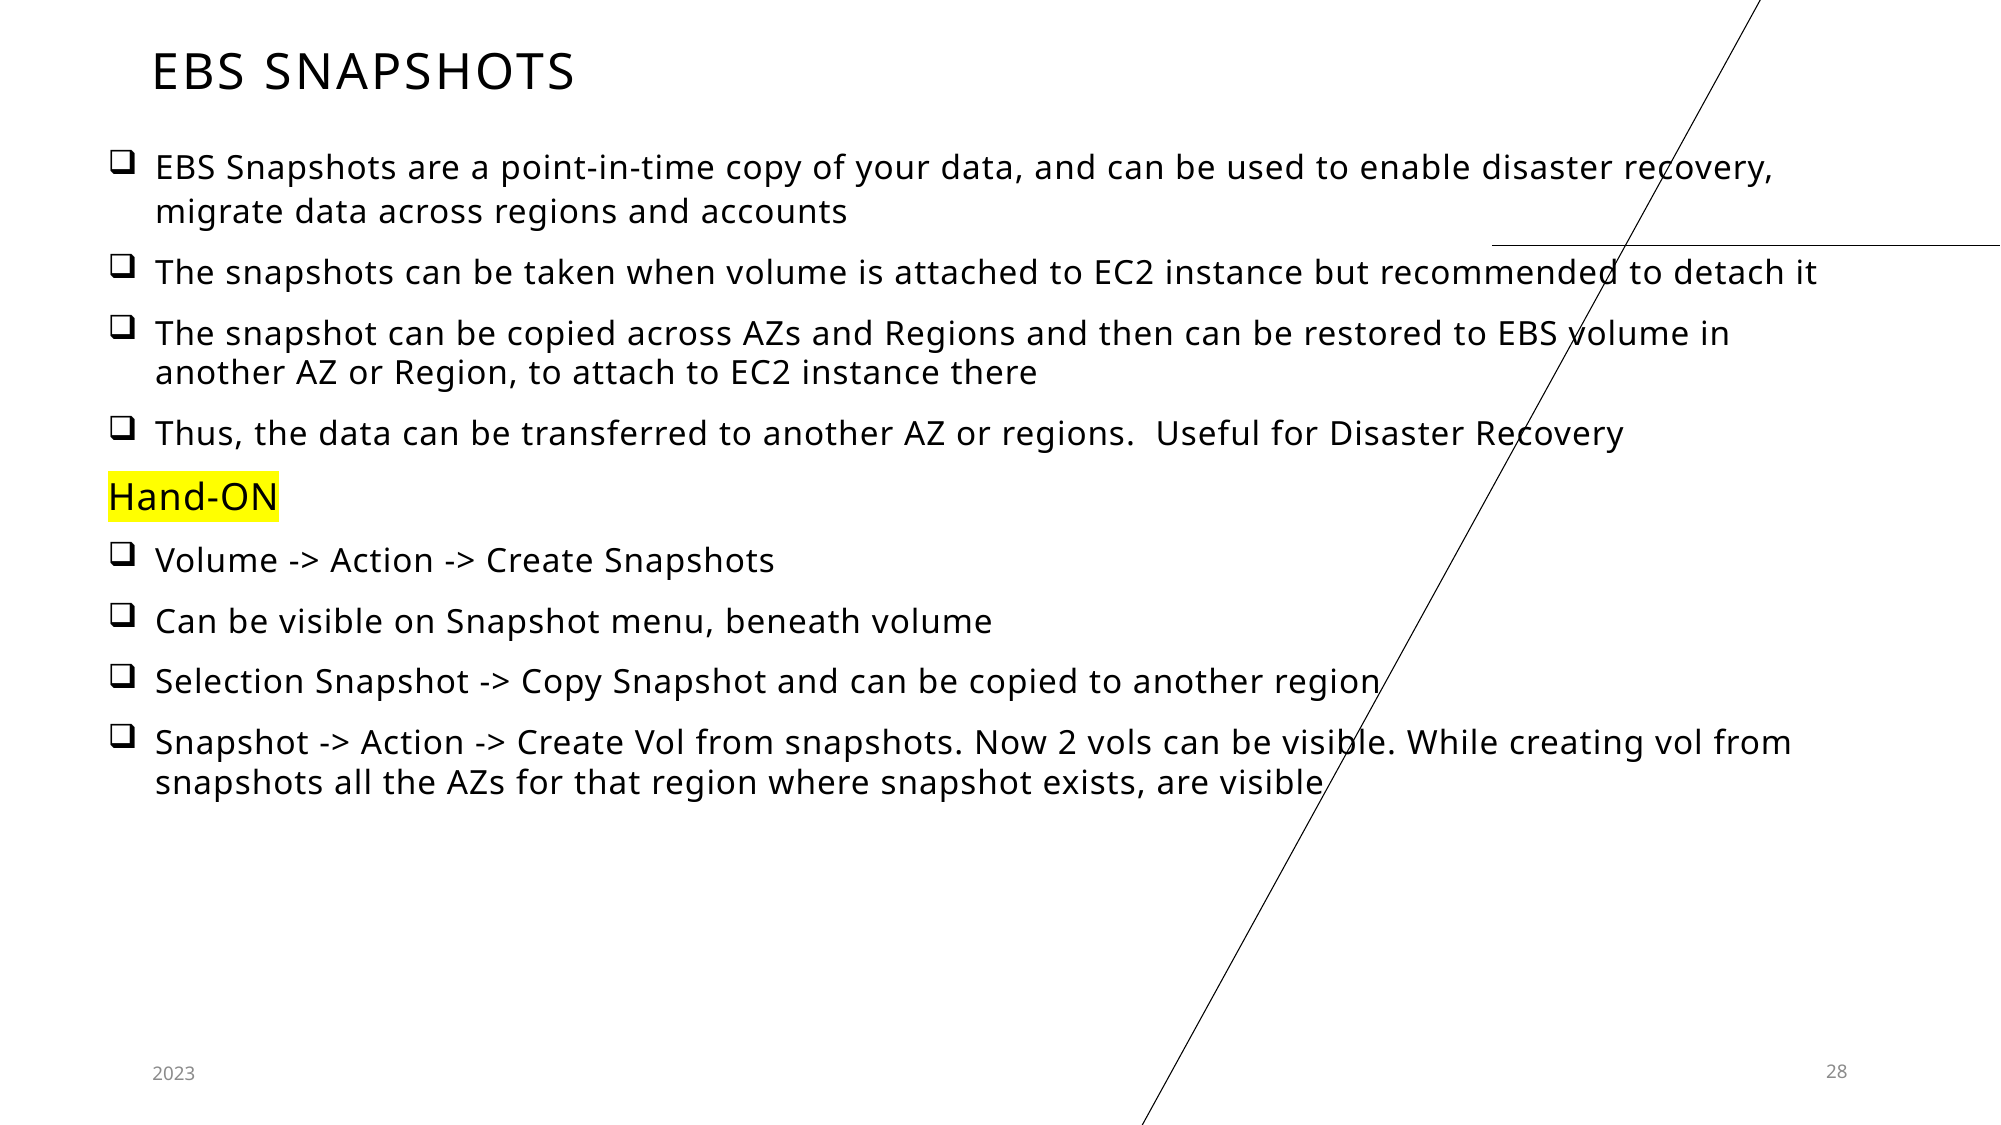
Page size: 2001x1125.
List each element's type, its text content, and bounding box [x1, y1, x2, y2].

title EBS Snapshots [136, 23, 1339, 108]
list EBS Snapshots are a point-in-time copy of your data, and can be used to enable disaster recovery, migrate data across regions and accounts The snapshots can be taken when volume is attached to EC2 instance but recommended to detach it The snapshot can be copied across AZs and Regions and then can be restored to EBS volume in another AZ or Region, to attach to EC2 instance there Thus, the data can be transferred to another AZ or regions. Useful for Disaster Recovery Hand-ON Volume -> Action -> Create Snapshots Can be visible on Snapshot menu, beneath volume Selection Snapshot -> Copy Snapshot and can be copied to another region Snapshot -> Action -> Create Vol from snapshots. Now 2 vols can be visible. While creating vol from snapshots all the AZs for that region where snapshot exists, are visible [93, 135, 1848, 843]
slide_number 28 [1412, 1042, 1863, 1103]
slide_number 2023 [137, 1042, 338, 1103]
